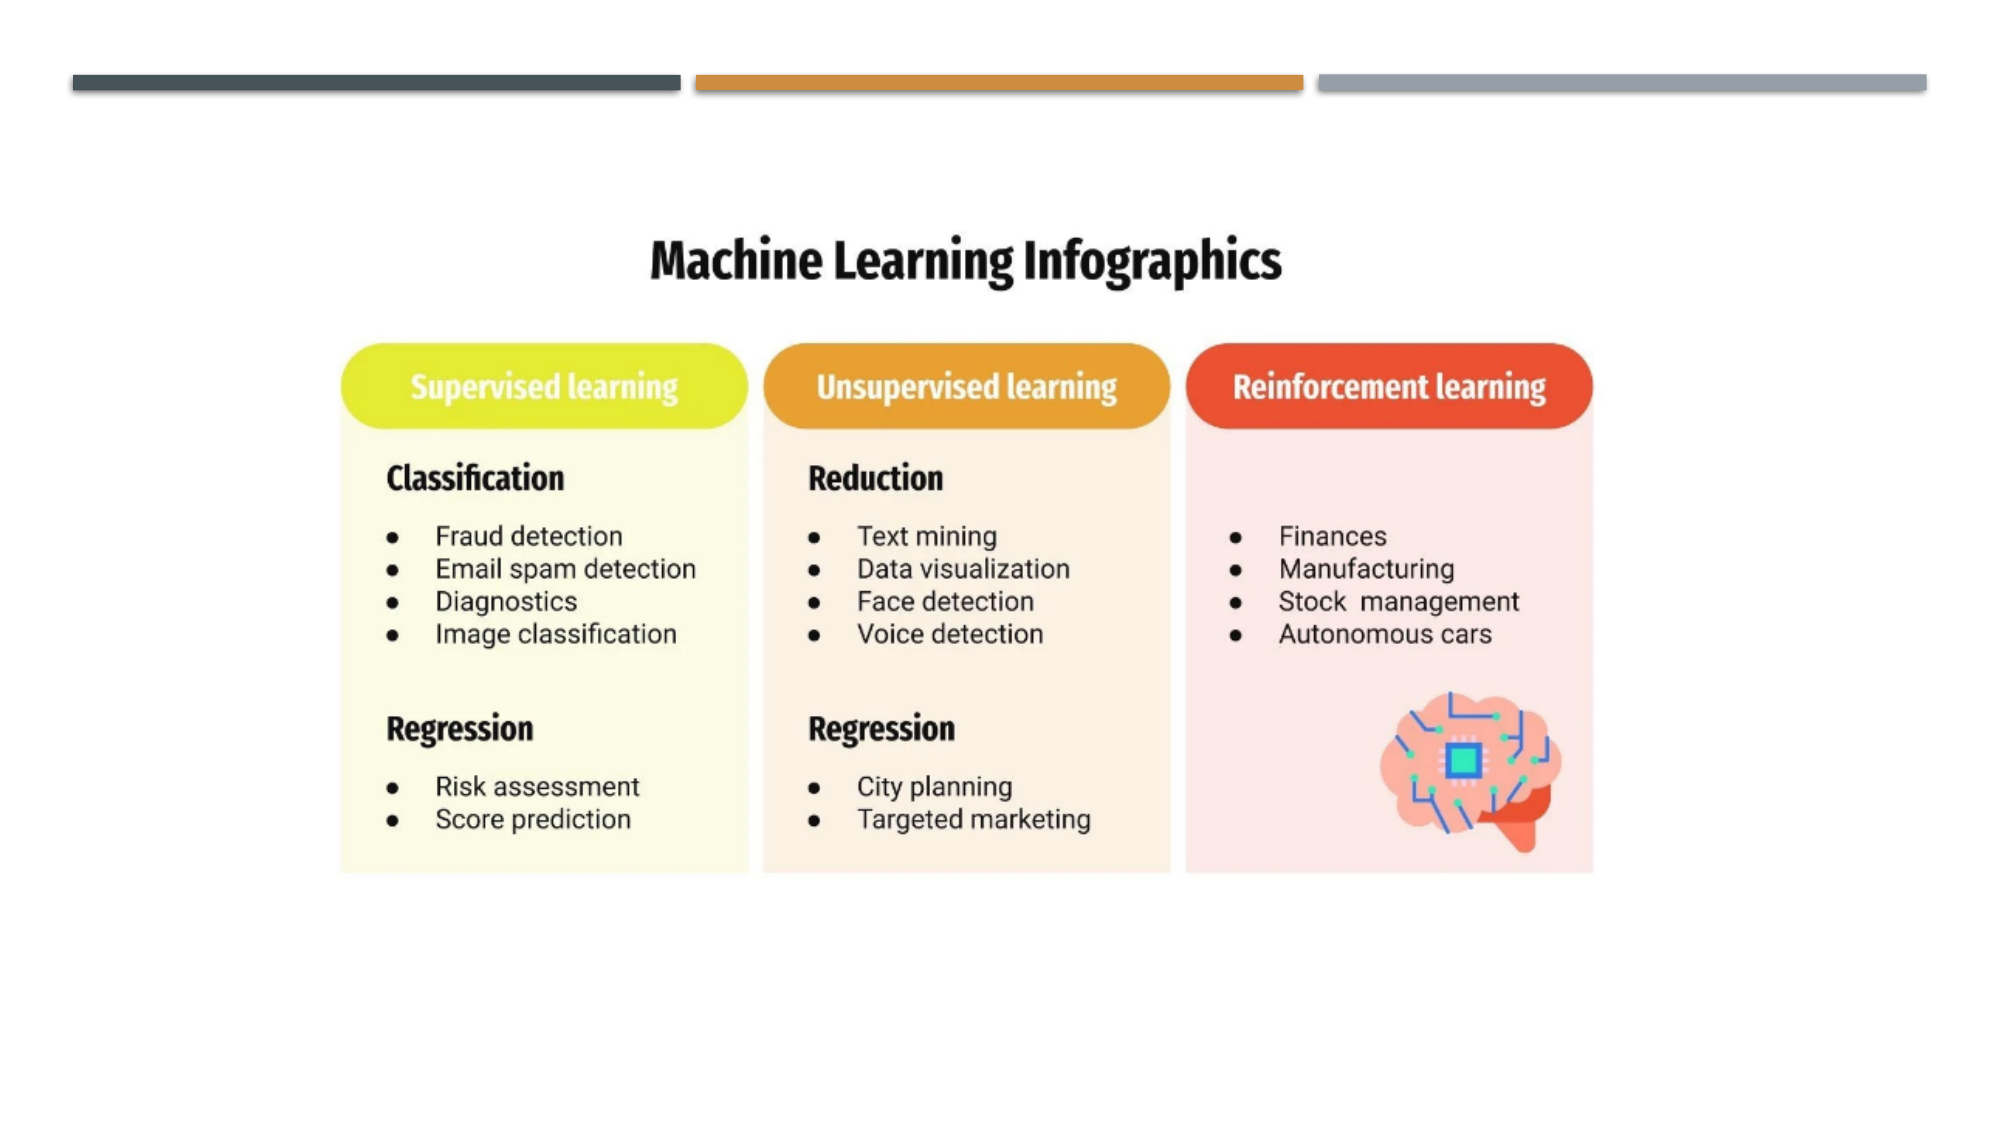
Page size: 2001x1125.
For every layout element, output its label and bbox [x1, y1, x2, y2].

list [294, 189, 1648, 919]
